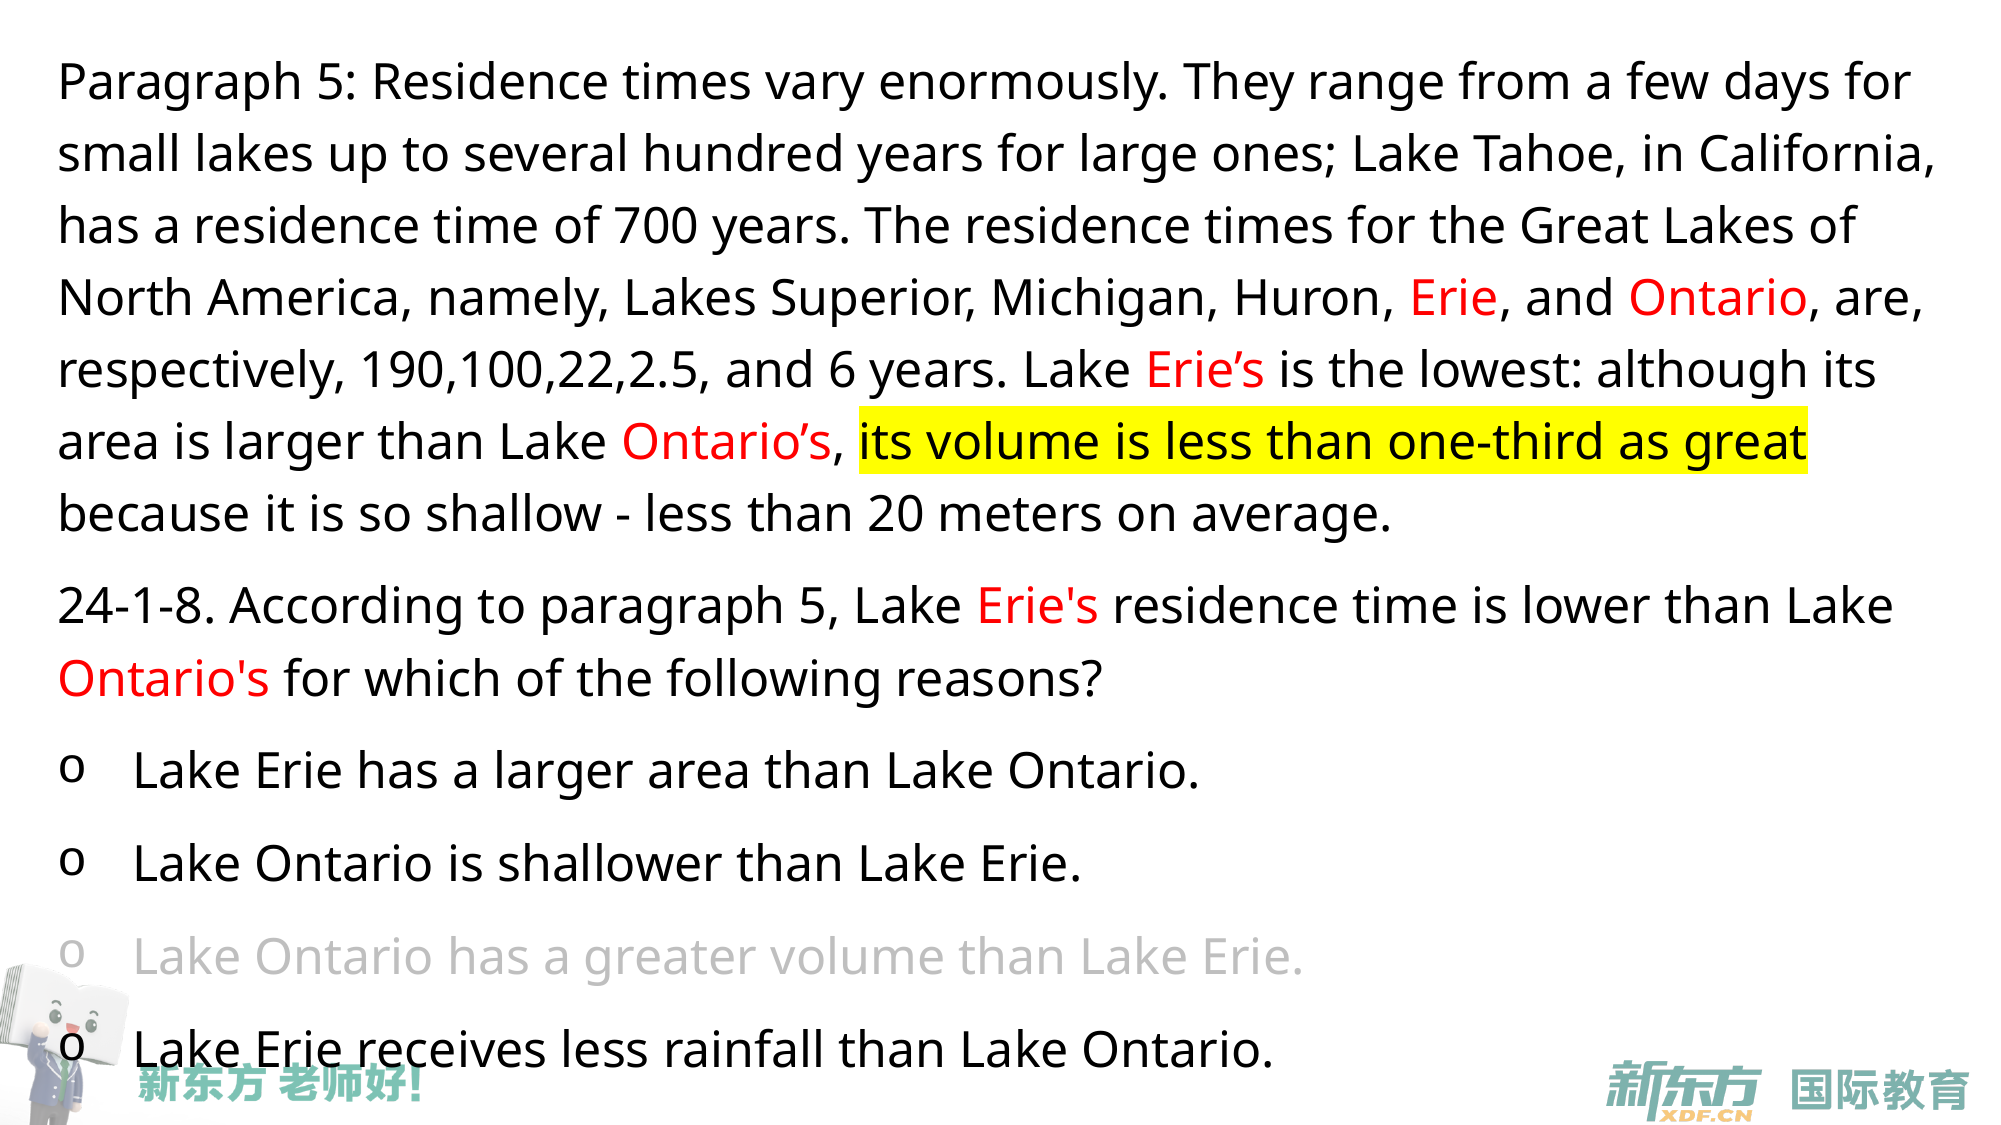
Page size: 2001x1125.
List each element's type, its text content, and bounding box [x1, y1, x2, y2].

list Paragraph 5: Residence times vary enormously. They range from a few days for small lakes up to several hundred years for large ones; Lake Tahoe, in California, has a residence time of 700 years. The residence times for the Great Lakes of North America, namely, Lakes Superior, Michigan, Huron, Erie, and Ontario, are, respectively, 190,100,22,2.5, and 6 years. Lake Erie’s is the lowest: although its area is larger than Lake Ontario’s, its volume is less than one-third as great because it is so shallow - less than 20 meters on average. 24-1-8. According to paragraph 5, Lake Erie's residence time is lower than Lake Ontario's for which of the following reasons? Lake Erie has a larger area than Lake Ontario. Lake Ontario is shallower than Lake Erie. Lake Ontario has a greater volume than Lake Erie. Lake Erie receives less rainfall than Lake Ontario. [42, 29, 1958, 1096]
table_cell 20 [1572, 1036, 2000, 1125]
table_cell 20 [138, 1096, 420, 1102]
